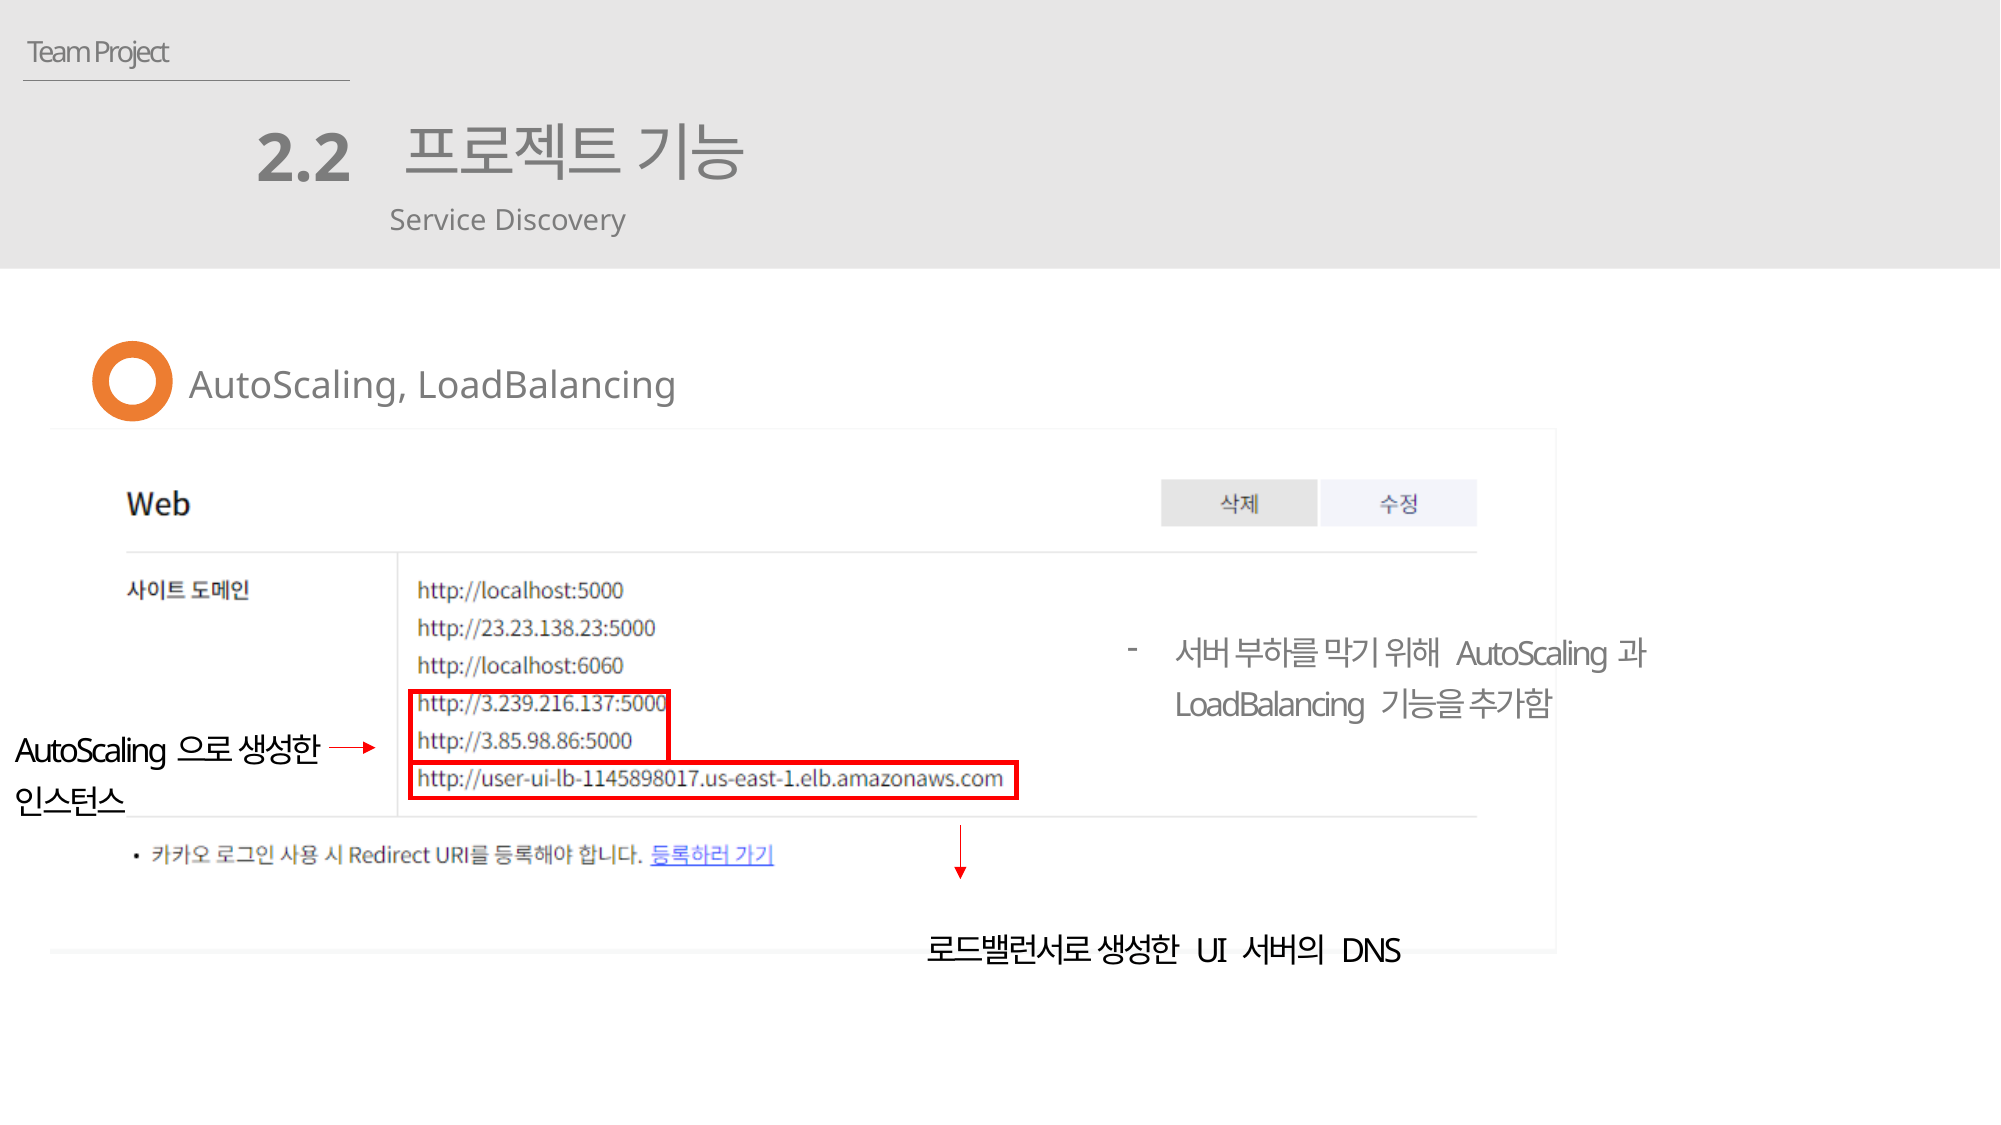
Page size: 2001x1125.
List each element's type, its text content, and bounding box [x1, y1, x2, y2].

text_box AutoScaling, LoadBalancing [174, 353, 693, 414]
text_box AutoScaling으로 생성한 인스턴스 [0, 709, 50, 829]
text_box 서버 부하를 막기 위해 AutoScaling과 LoadBalancing 기능을 추가함 [1557, 612, 1758, 731]
picture [50, 428, 1557, 954]
text_box Team Project [12, 25, 185, 76]
text_box 로드밸런서로 생성한 UI 서버의 DNS [911, 954, 1557, 977]
text_box Service Discovery [374, 193, 642, 244]
text_box 프로젝트 기능 [388, 105, 763, 196]
text_box [0, 0, 2000, 270]
text_box [99, 348, 166, 415]
text_box 2.2 [241, 106, 367, 202]
